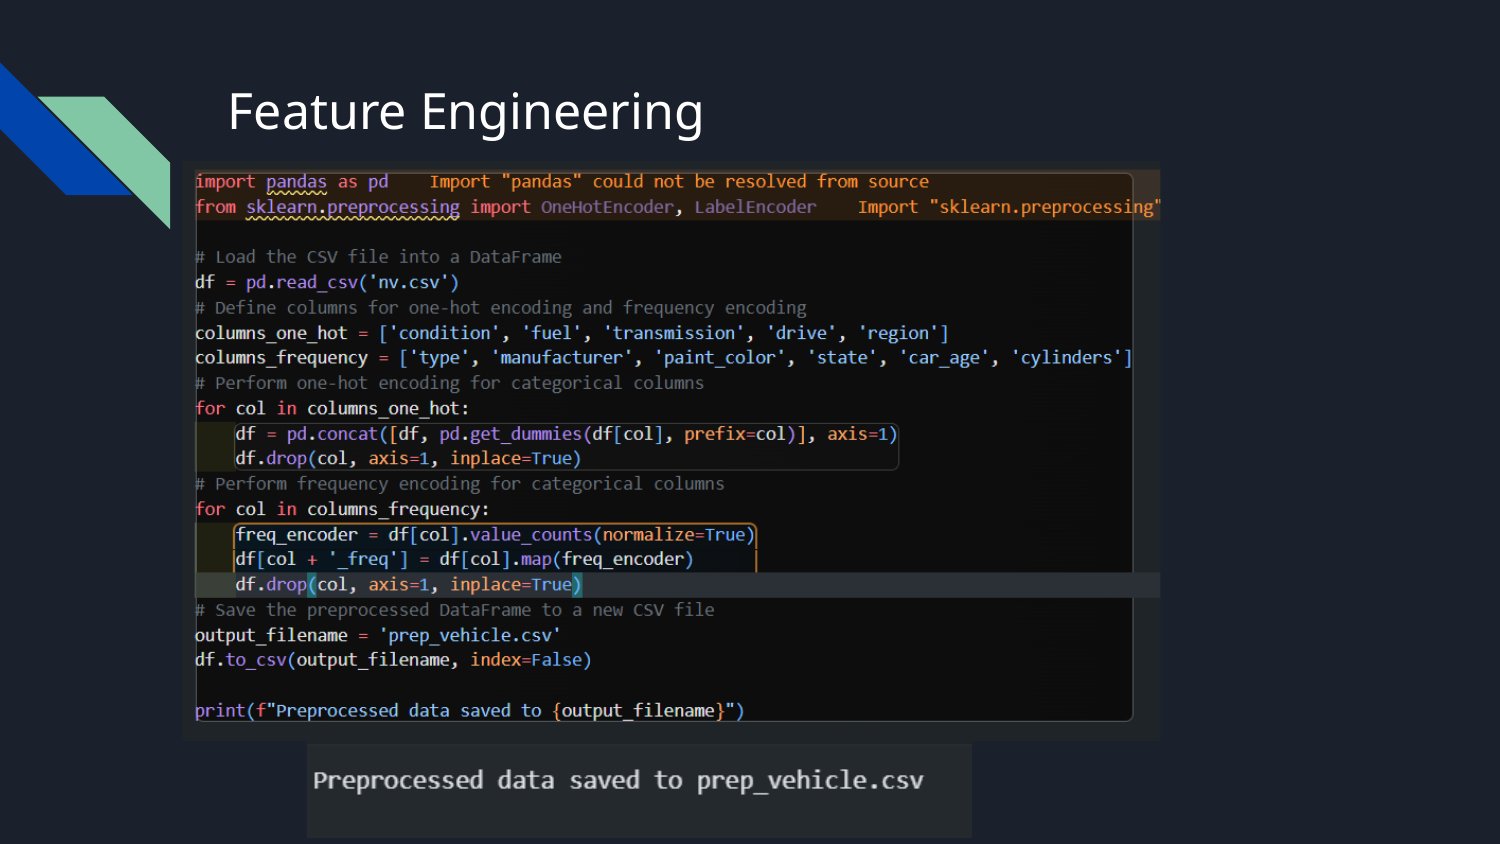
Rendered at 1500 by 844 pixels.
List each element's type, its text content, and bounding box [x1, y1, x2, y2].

picture [182, 160, 1161, 838]
title Feature Engineering [212, 64, 1368, 215]
